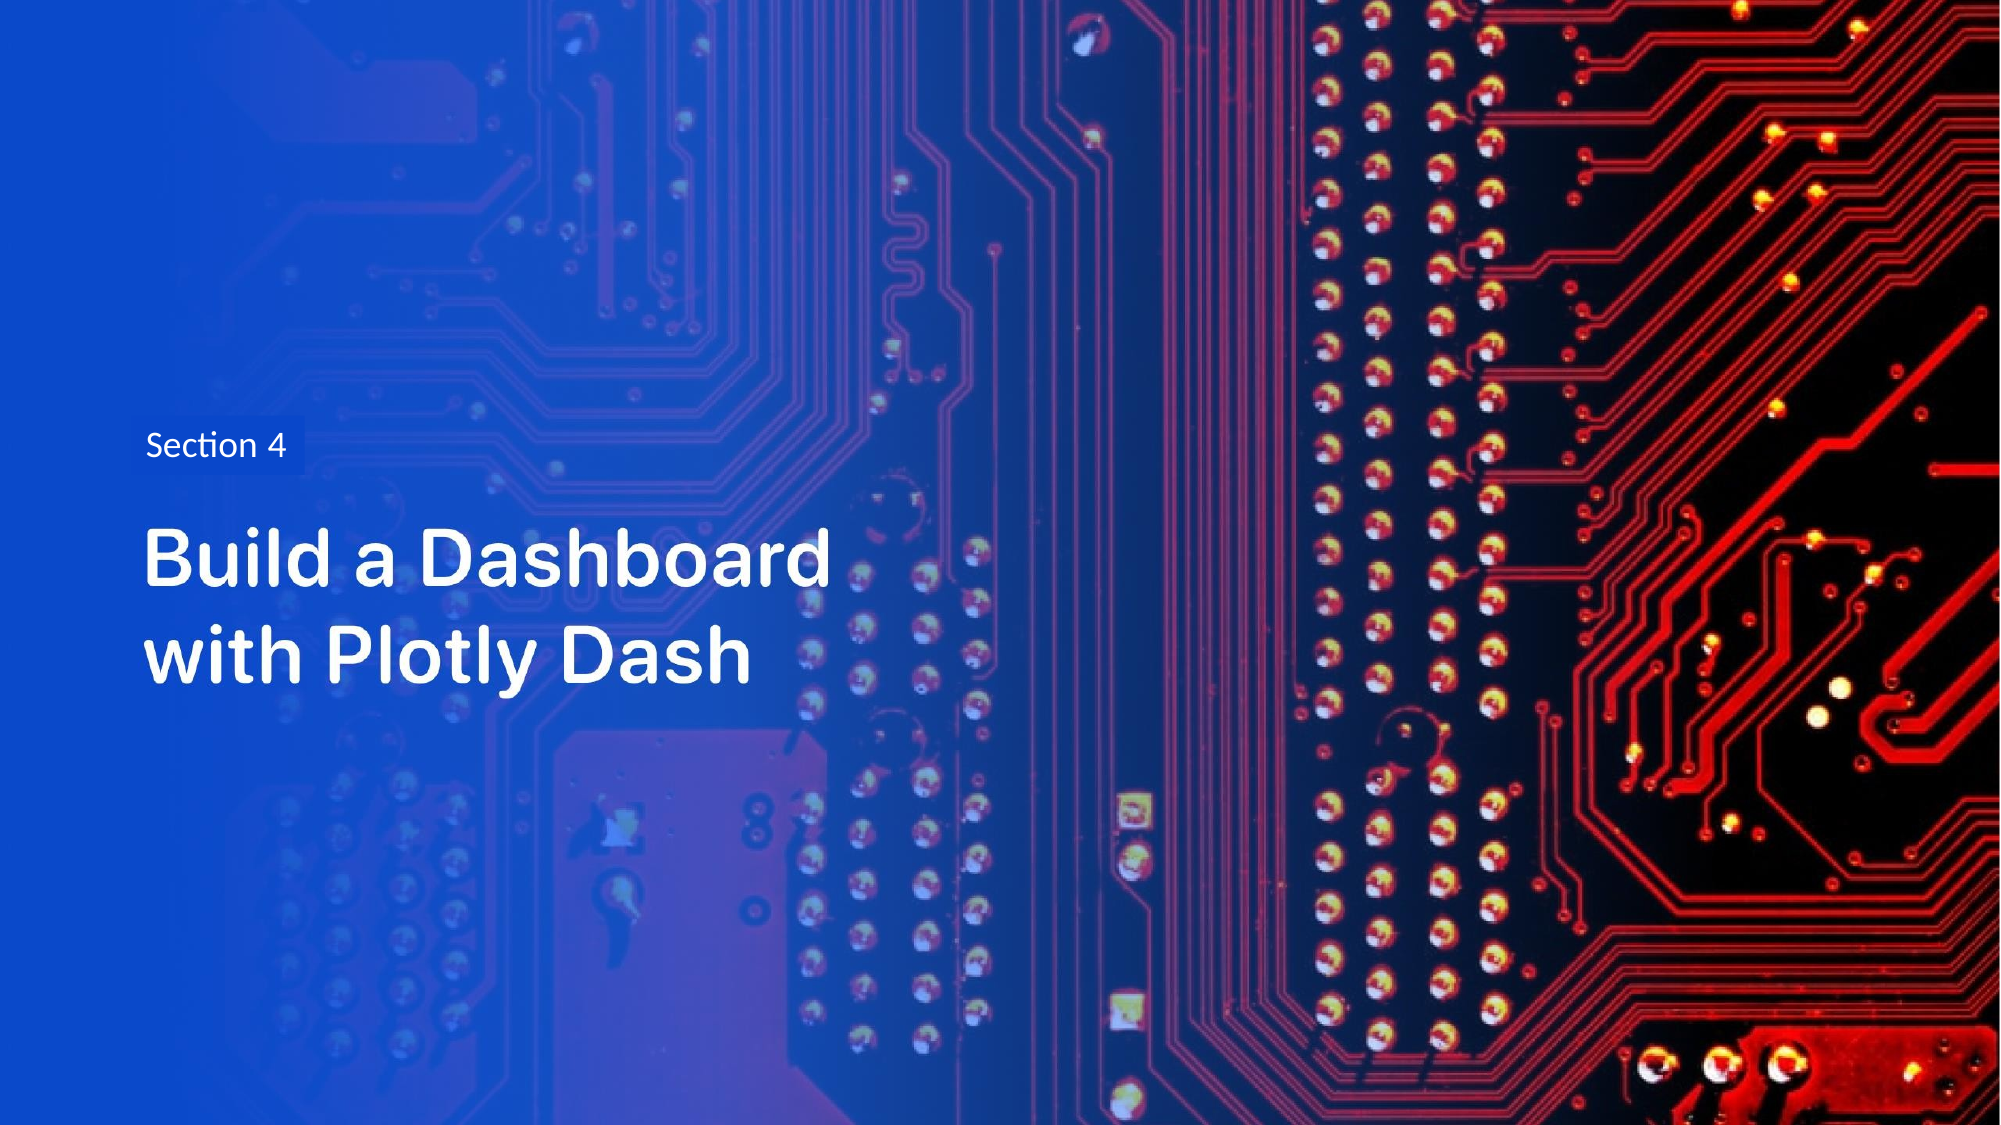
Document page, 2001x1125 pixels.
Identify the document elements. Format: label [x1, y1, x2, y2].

text_box [0, 0, 2000, 1125]
